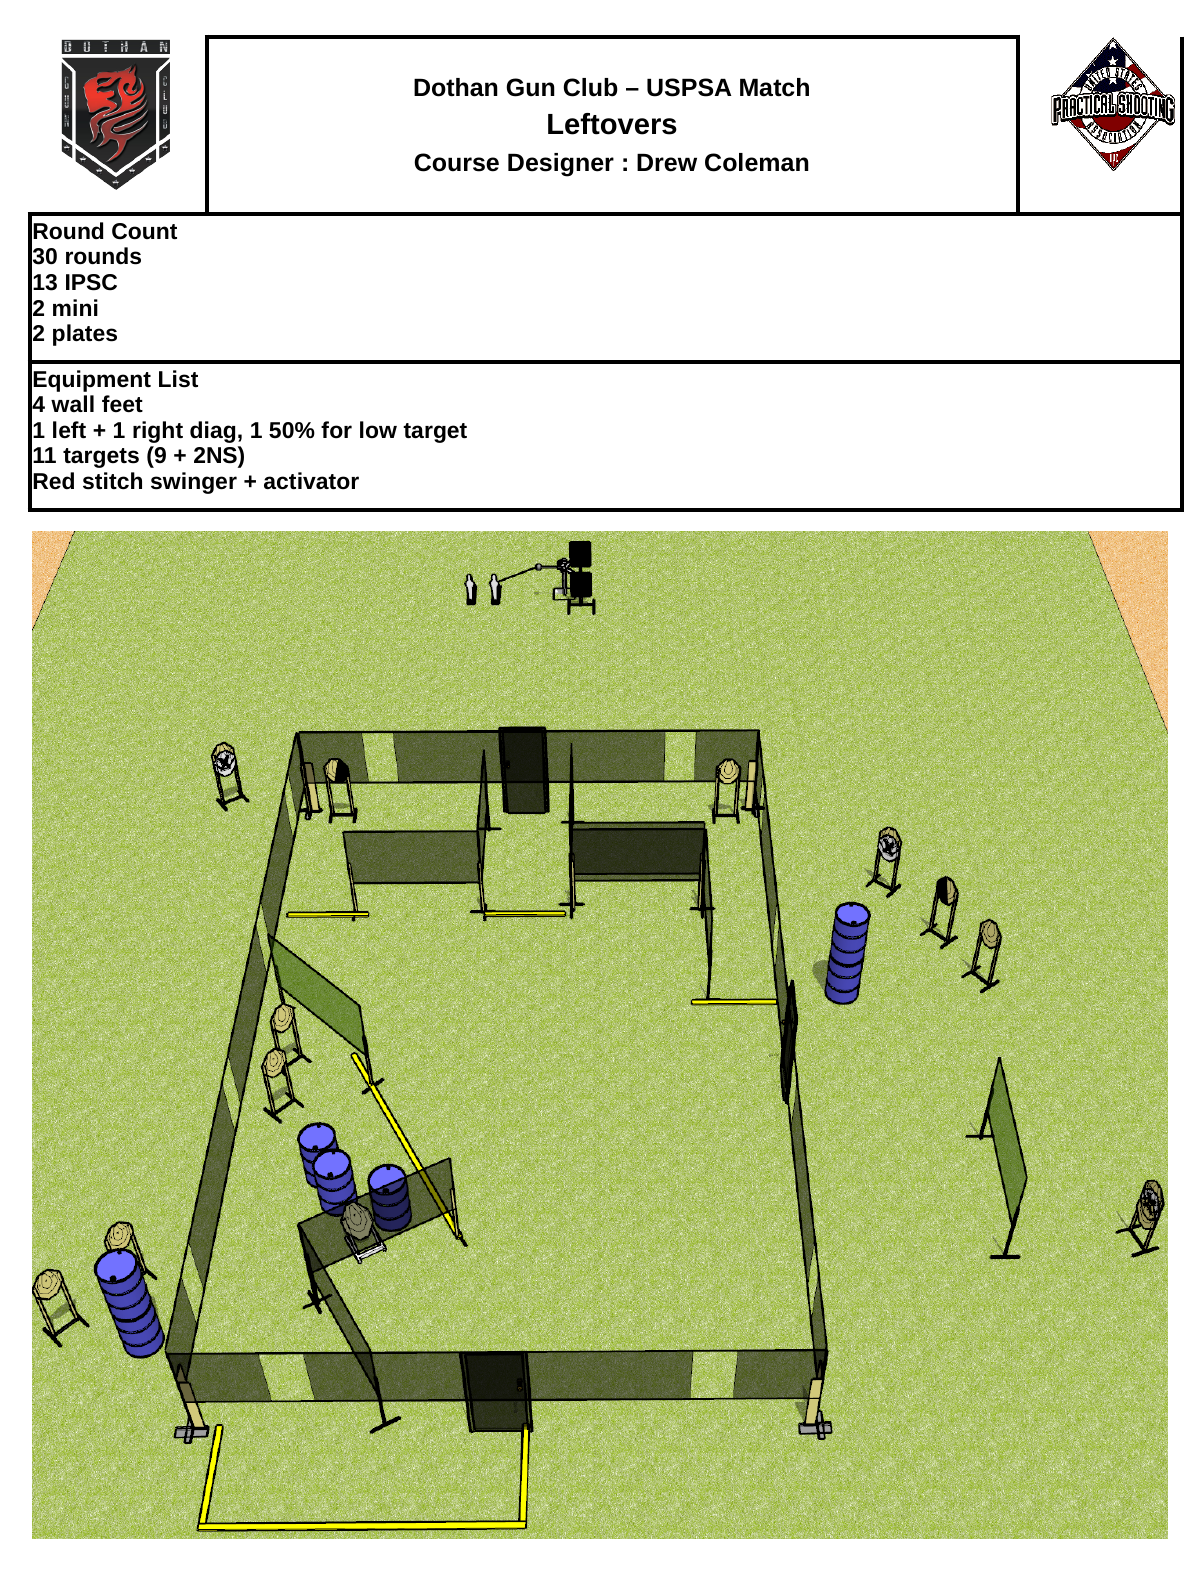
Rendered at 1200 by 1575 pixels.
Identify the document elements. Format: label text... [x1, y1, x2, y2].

table_header [30, 37, 205, 212]
table_cell Equipment List 4 wall feet 1 left + 1 right diag, 1 50% for low target 11 targets (9 + 2NS) Red stitch swinger + activator [32, 364, 1180, 508]
table_header [1020, 37, 1180, 212]
picture [1044, 36, 1183, 175]
picture [58, 36, 173, 193]
table_header Dothan Gun Club – USPSA Match Leftovers Course Designer : Drew Coleman [209, 39, 1016, 212]
picture [32, 530, 1168, 1539]
table_cell Round Count 30 rounds 13 IPSC 2 mini 2 plates [32, 216, 1180, 360]
